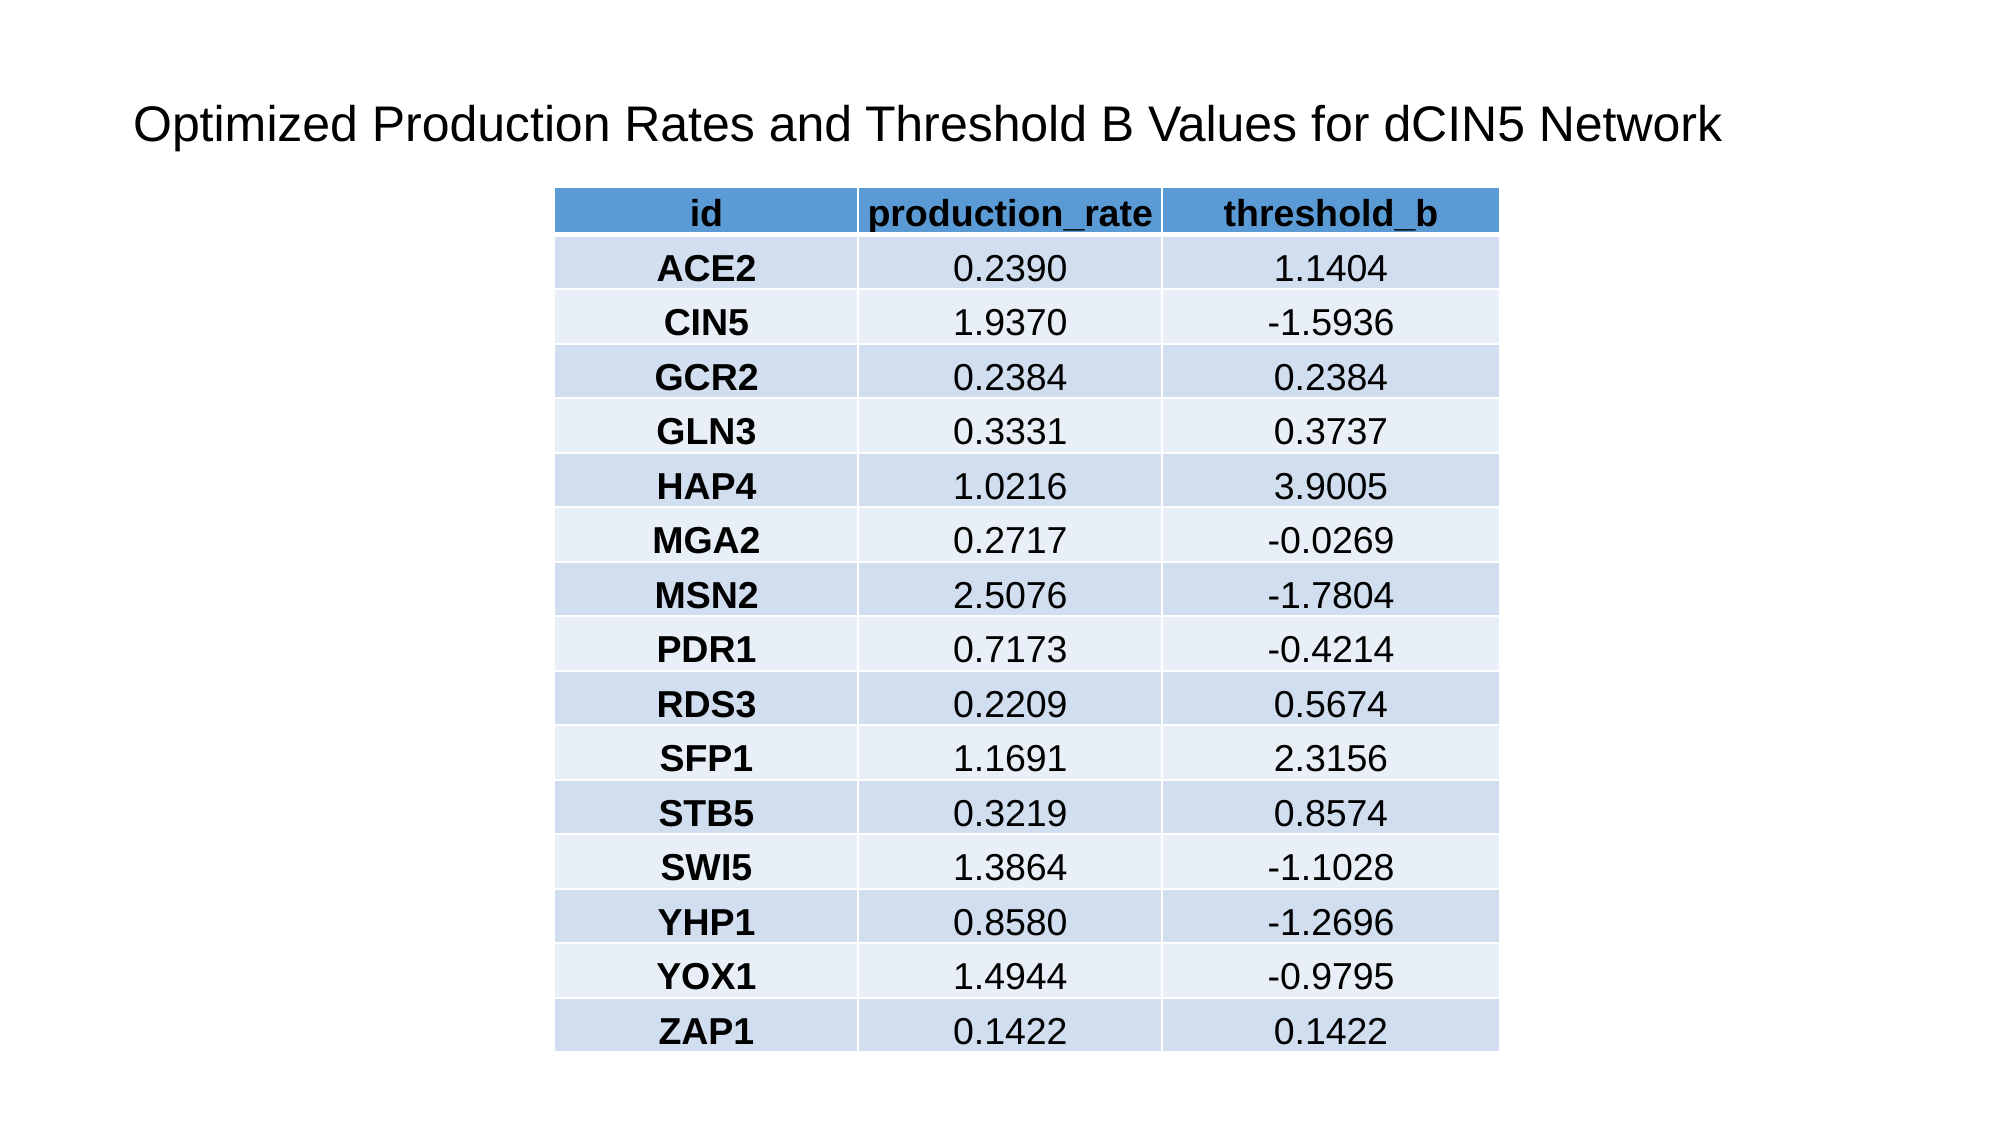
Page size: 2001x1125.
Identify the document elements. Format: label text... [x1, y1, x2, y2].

table_cell 0.3331 [859, 399, 1161, 452]
table_cell 2.5076 [859, 563, 1161, 615]
table_cell YOX1 [555, 944, 857, 997]
table_cell MSN2 [555, 563, 857, 615]
table_cell 0.2384 [859, 345, 1161, 397]
table_header threshold_b [1163, 188, 1499, 232]
table_cell 0.2717 [859, 508, 1161, 561]
table_cell 0.1422 [859, 999, 1161, 1051]
table_cell -0.4214 [1163, 617, 1499, 670]
table_cell ACE2 [555, 237, 857, 288]
table_cell HAP4 [555, 454, 857, 506]
table_cell 1.1404 [1163, 237, 1499, 288]
table_header production_rate [859, 188, 1161, 232]
table_cell 1.0216 [859, 454, 1161, 506]
table_cell GCR2 [555, 345, 857, 397]
table_cell -1.2696 [1163, 890, 1499, 942]
table_cell STB5 [555, 781, 857, 833]
table_cell 0.2384 [1163, 345, 1499, 397]
table_cell 0.8580 [859, 890, 1161, 942]
table_cell PDR1 [555, 617, 857, 670]
table_cell GLN3 [555, 399, 857, 452]
table_cell 0.8574 [1163, 781, 1499, 833]
table_cell CIN5 [555, 290, 857, 343]
table_cell -0.9795 [1163, 944, 1499, 997]
table_cell 0.7173 [859, 617, 1161, 670]
table_cell 1.9370 [859, 290, 1161, 343]
table_cell 3.9005 [1163, 454, 1499, 506]
table_cell ZAP1 [555, 999, 857, 1051]
table_cell 0.3737 [1163, 399, 1499, 452]
table_cell 0.1422 [1163, 999, 1499, 1051]
table_cell YHP1 [555, 890, 857, 942]
table_cell 0.3219 [859, 781, 1161, 833]
table_cell SWI5 [555, 835, 857, 888]
table_cell -1.5936 [1163, 290, 1499, 343]
table_cell 1.1691 [859, 726, 1161, 779]
table_cell 0.5674 [1163, 672, 1499, 724]
table_cell 2.3156 [1163, 726, 1499, 779]
table_cell 1.3864 [859, 835, 1161, 888]
text_box Optimized Production Rates and Threshold B Values for dCIN5 Network [118, 84, 1814, 159]
table_cell 1.4944 [859, 944, 1161, 997]
table_cell -1.7804 [1163, 563, 1499, 615]
table_cell RDS3 [555, 672, 857, 724]
table_cell 0.2390 [859, 237, 1161, 288]
table_header id [555, 188, 857, 232]
table_cell MGA2 [555, 508, 857, 561]
table_cell -0.0269 [1163, 508, 1499, 561]
table_cell 0.2209 [859, 672, 1161, 724]
table_cell SFP1 [555, 726, 857, 779]
table_cell -1.1028 [1163, 835, 1499, 888]
